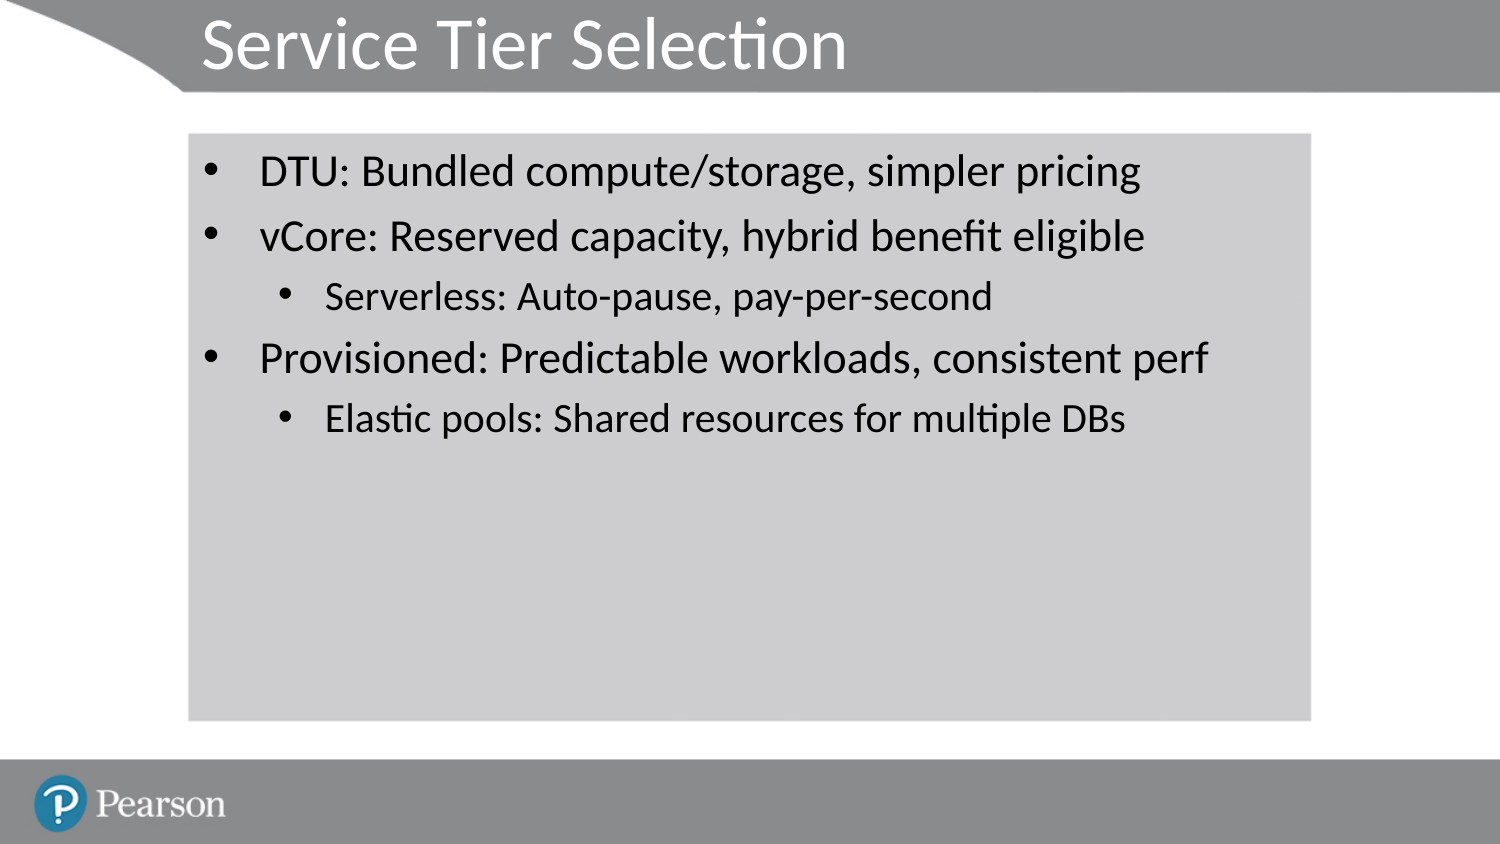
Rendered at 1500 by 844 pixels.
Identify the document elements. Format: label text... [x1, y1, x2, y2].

picture [0, 0, 1500, 844]
list DTU: Bundled compute/storage, simpler pricing vCore: Reserved capacity, hybrid benefit eligible Serverless: Auto-pause, pay-per-second Provisioned: Predictable workloads, consistent perf Elastic pools: Shared resources for multiple DBs [188, 133, 1311, 716]
title Service Tier Selection [186, 0, 1425, 79]
